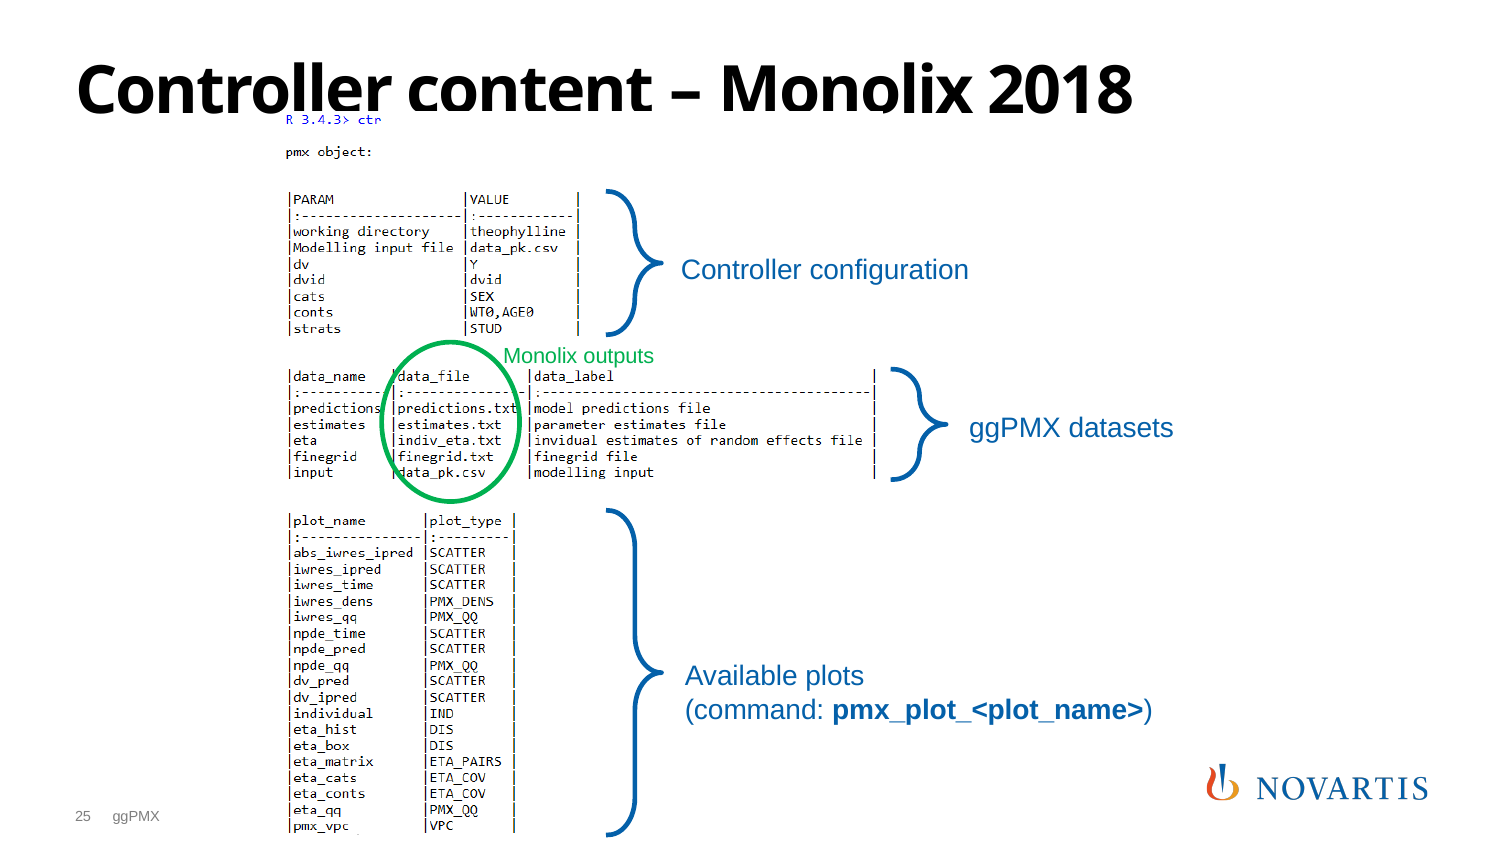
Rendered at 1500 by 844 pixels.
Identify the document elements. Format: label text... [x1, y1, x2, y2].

footer ggPMX [113, 806, 735, 844]
slide_number 25 [75, 806, 113, 844]
picture [1204, 761, 1430, 803]
text_box ggPMX datasets [954, 401, 1190, 451]
title Controller content – Monolix 2018 [75, 56, 1425, 214]
text_box [891, 368, 948, 481]
picture [279, 108, 884, 836]
text_box Available plots (command: pmx_plot_<plot_name>) [884, 649, 1168, 733]
text_box Controller configuration [884, 244, 985, 293]
